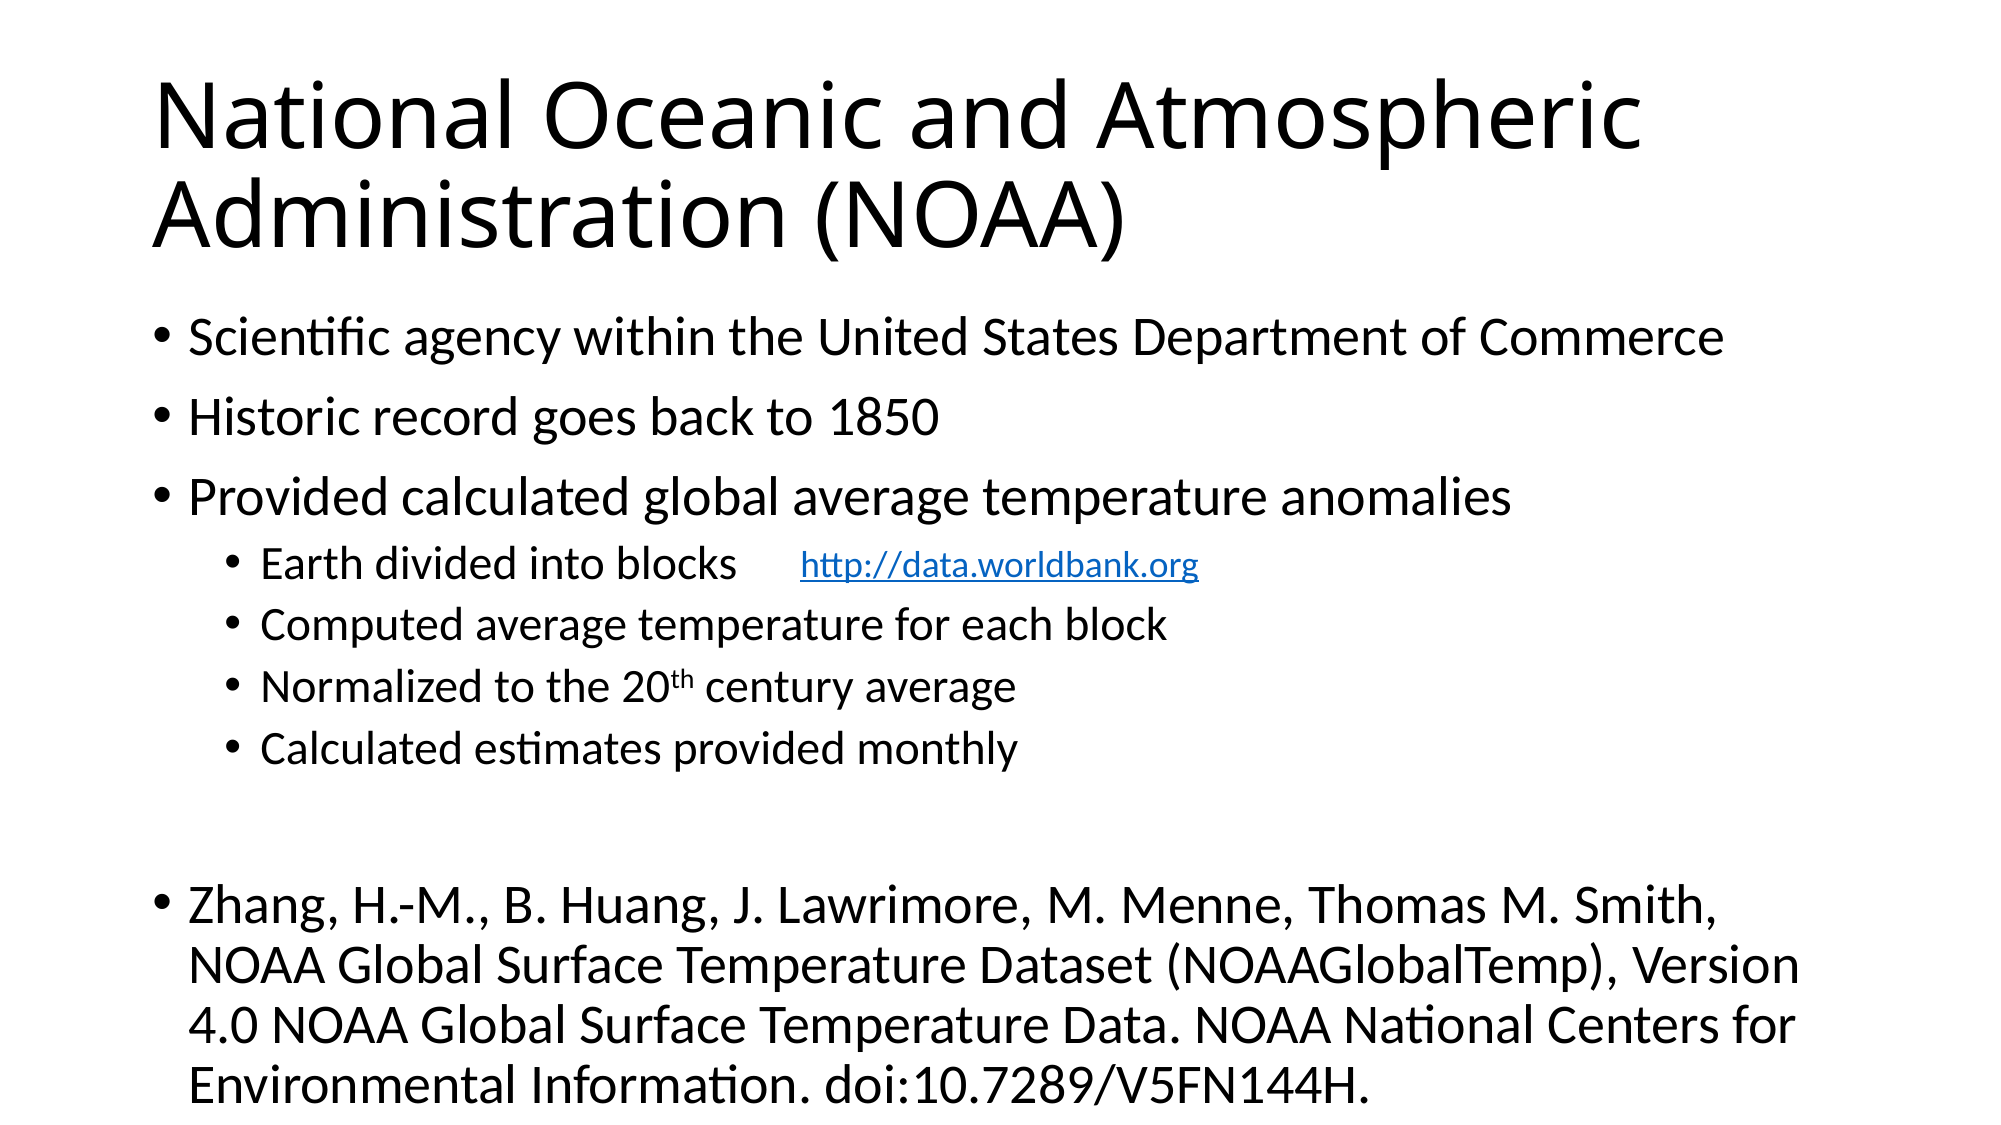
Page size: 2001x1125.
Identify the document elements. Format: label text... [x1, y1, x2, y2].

text_box http://data.worldbank.org [785, 532, 1215, 592]
list Scientific agency within the United States Department of Commerce Historic record goes back to 1850 Provided calculated global average temperature anomalies Earth divided into blocks Computed average temperature for each block Normalized to the 20th century average Calculated estimates provided monthly Zhang, H.-M., B. Huang, J. Lawrimore, M. Menne, Thomas M. Smith, NOAA Global Surface Temperature Dataset (NOAAGlobalTemp), Version 4.0 NOAA Global Surface Temperature Data. NOAA National Centers for Environmental Information. doi:10.7289/V5FN144H. [137, 299, 1863, 1125]
title National Oceanic and Atmospheric Administration (NOAA) [137, 59, 1863, 278]
